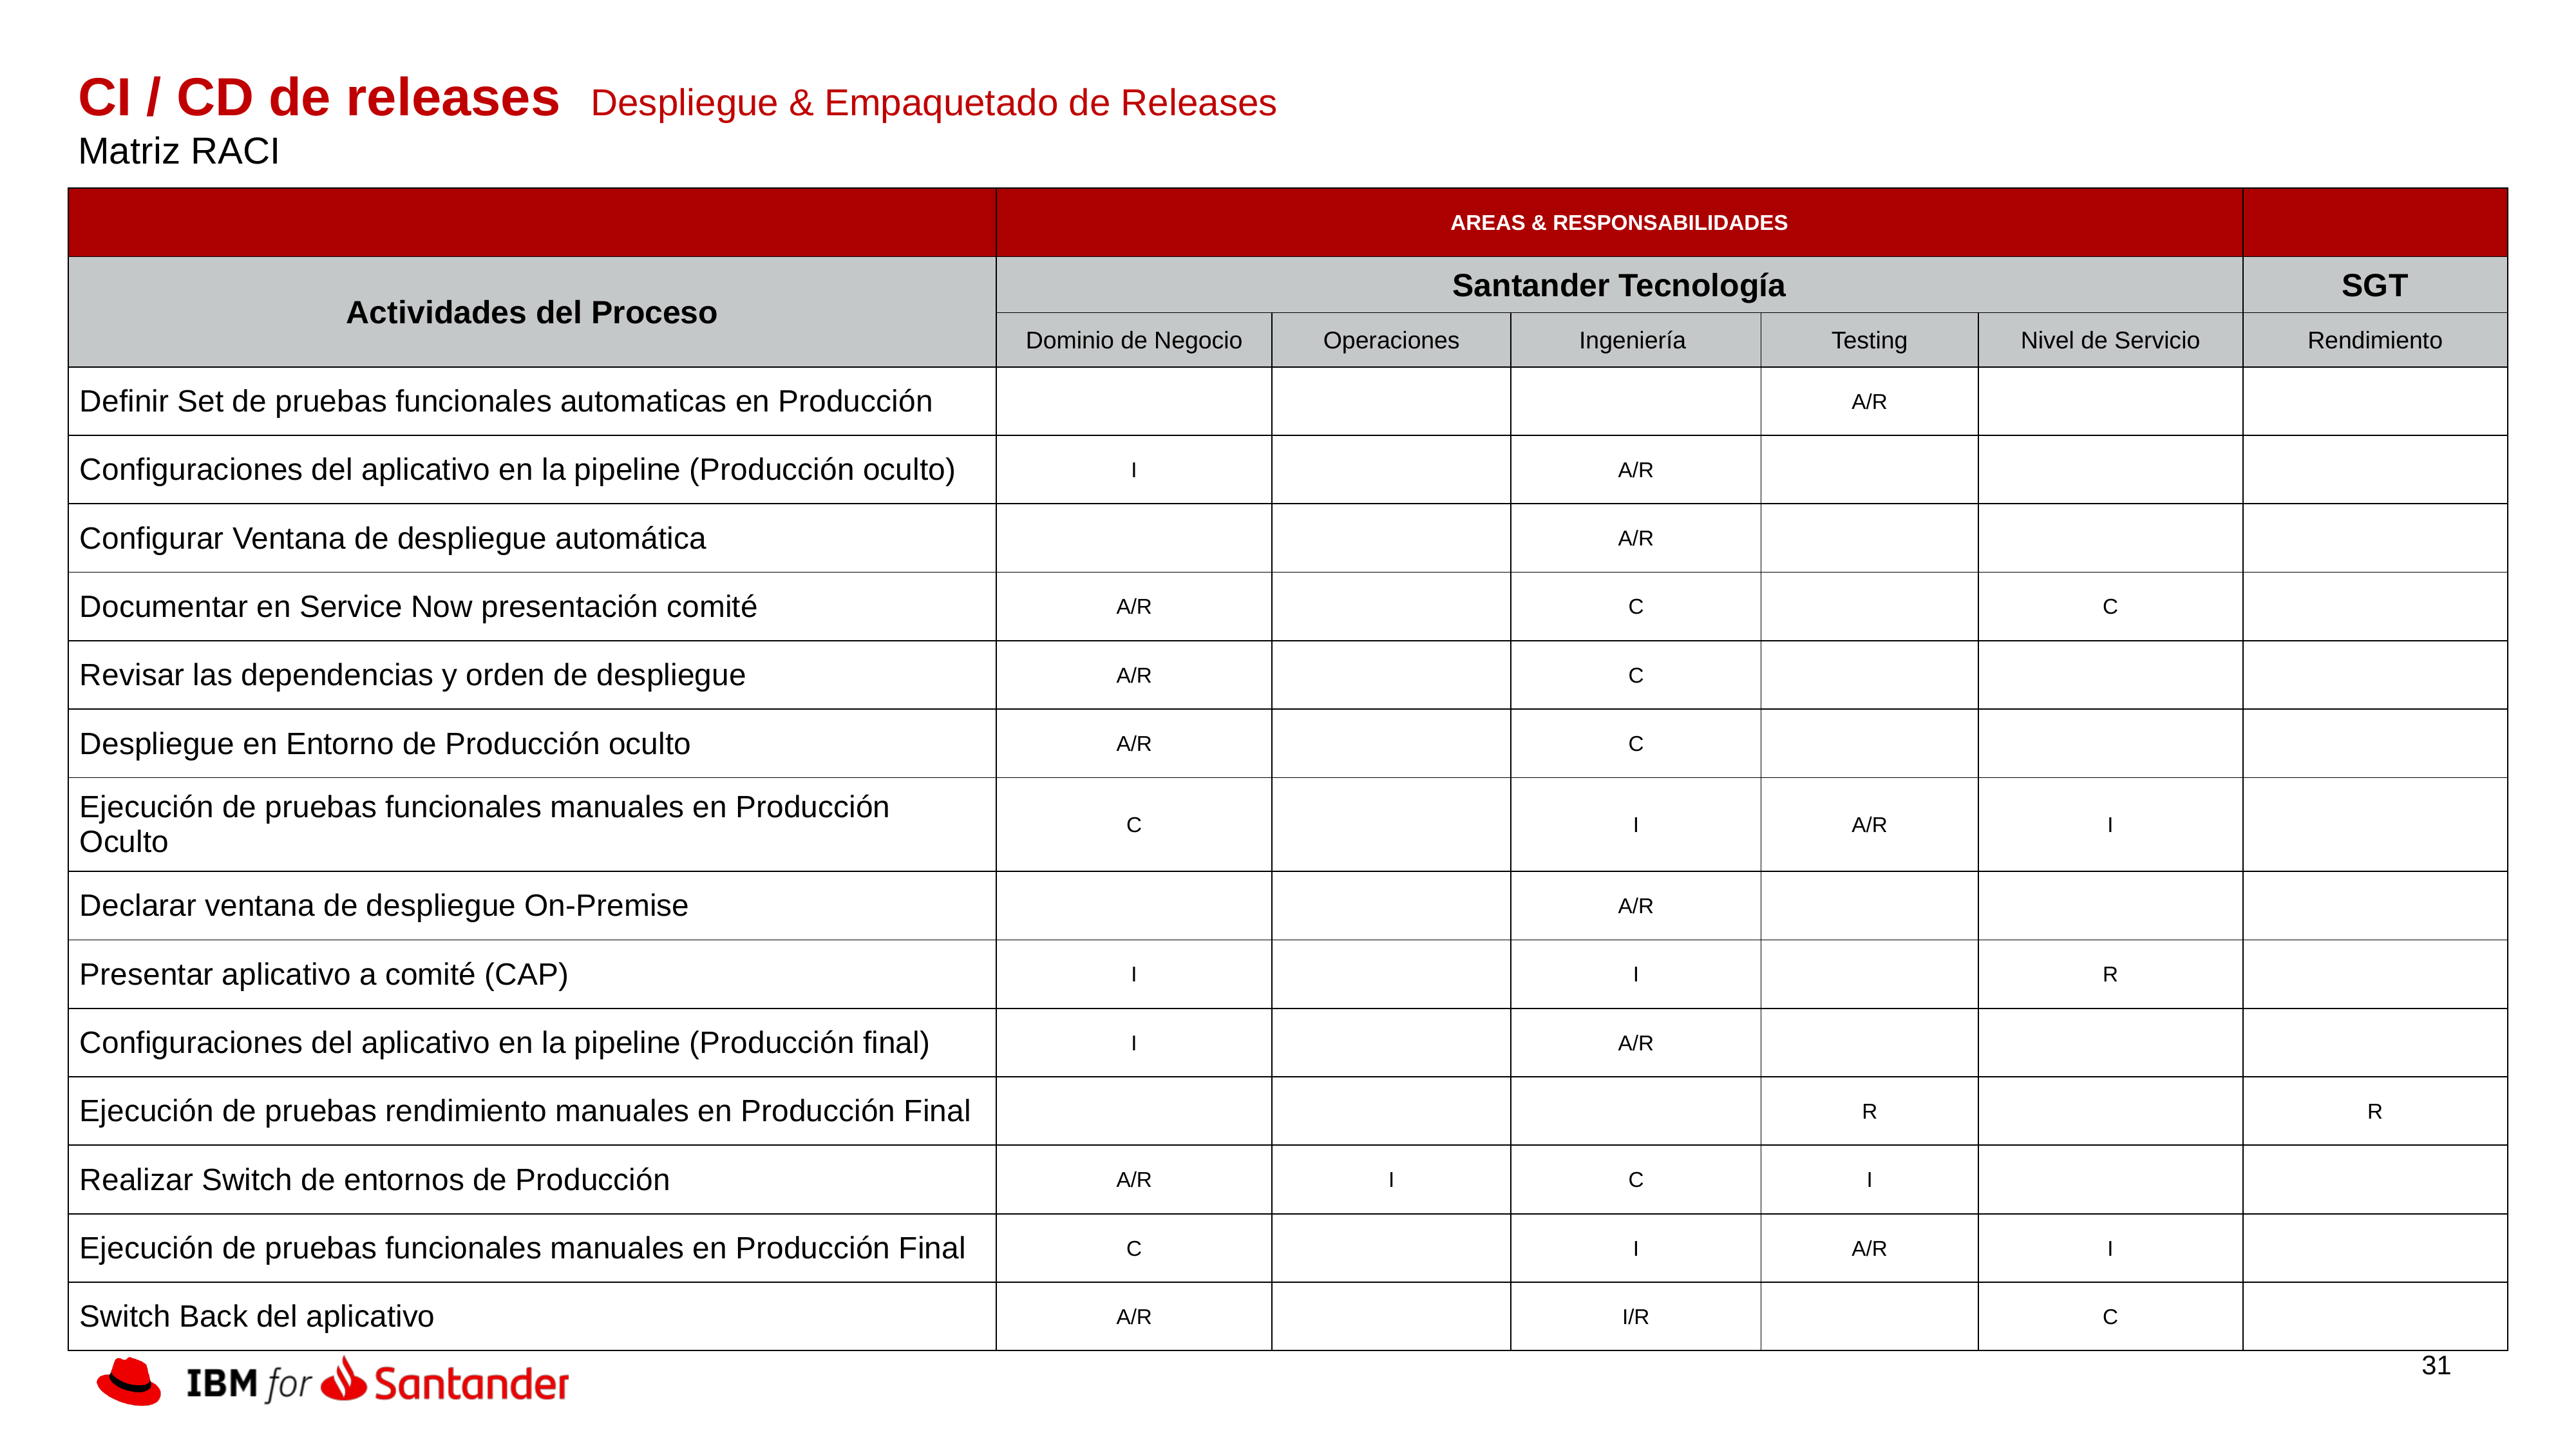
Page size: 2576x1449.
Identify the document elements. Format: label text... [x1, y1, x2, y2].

table_cell [1273, 872, 1510, 940]
table_cell A/R [997, 710, 1271, 777]
picture [97, 1357, 161, 1406]
table_cell [2244, 368, 2507, 435]
table_cell [1273, 436, 1510, 503]
table_cell [2244, 641, 2507, 708]
table_cell A/R [1511, 872, 1761, 940]
table_cell [1273, 641, 1510, 708]
table_cell Dominio de Negocio​ [997, 313, 1271, 366]
table_cell [1761, 940, 1978, 1008]
table_cell [1273, 710, 1510, 777]
table_cell [1979, 1146, 2242, 1213]
table_cell I [997, 436, 1271, 503]
table_cell Ejecución de pruebas funcionales manuales en Producción Oculto [69, 778, 996, 871]
table_cell [1273, 1283, 1510, 1350]
table_cell Configurar Ventana de despliegue automática [69, 504, 996, 572]
table_cell R [1761, 1077, 1978, 1144]
table_cell [2244, 872, 2507, 940]
table_cell C [1511, 1146, 1761, 1213]
table_cell [1761, 436, 1978, 503]
table_cell I [997, 1009, 1271, 1076]
table_cell C [1979, 573, 2242, 640]
table_cell A/R [1761, 778, 1978, 871]
table_cell I/R [1511, 1283, 1761, 1350]
table_cell [1761, 573, 1978, 640]
table_cell [1761, 504, 1978, 572]
table_cell [1979, 641, 2242, 708]
table_cell [2244, 1283, 2507, 1350]
table_cell C [1511, 710, 1761, 777]
table_cell [1979, 504, 2242, 572]
table_cell [997, 1077, 1271, 1144]
table_cell I [1761, 1146, 1978, 1213]
table_cell [2244, 573, 2507, 640]
table_cell A/R [1511, 1009, 1761, 1076]
table_cell I [1273, 1146, 1510, 1213]
table_cell Configuraciones del aplicativo en la pipeline (Producción final) [69, 1009, 996, 1076]
text_box CI / CD de releases Despliegue & Empaquetado de Releases Matriz RACI [68, 57, 2458, 187]
table_cell A/R [997, 1283, 1271, 1350]
table_header [2244, 189, 2507, 256]
table_cell Ejecución de pruebas rendimiento manuales en Producción Final [69, 1077, 996, 1144]
table_cell [2244, 710, 2507, 777]
table_cell [2244, 1009, 2507, 1076]
table_cell A/R [1511, 436, 1761, 503]
table_cell Presentar aplicativo a comité (CAP) [69, 940, 996, 1008]
table_cell [2244, 504, 2507, 572]
table_cell I [1979, 778, 2242, 871]
table_cell [2244, 1146, 2507, 1213]
table_cell Ingeniería ​ [1511, 313, 1761, 366]
table_cell [1273, 1009, 1510, 1076]
table_cell [1979, 872, 2242, 940]
table_cell A/R [997, 1146, 1271, 1213]
table_cell Configuraciones del aplicativo en la pipeline (Producción oculto) [69, 436, 996, 503]
table_cell [1273, 1215, 1510, 1282]
table_cell Nivel de Servicio [1979, 313, 2242, 366]
table_cell I [1511, 940, 1761, 1008]
table_cell [1511, 1077, 1761, 1144]
table_cell A/R [997, 573, 1271, 640]
table_cell [2244, 940, 2507, 1008]
table_cell [1979, 1009, 2242, 1076]
table_cell I [1979, 1215, 2242, 1282]
table_cell [1979, 436, 2242, 503]
table_cell I [1511, 1215, 1761, 1282]
table_cell R [2244, 1077, 2507, 1144]
table_cell Actividades del Proceso​ [69, 257, 996, 366]
table_cell A/R [1511, 504, 1761, 572]
table_cell [1273, 778, 1510, 871]
table_cell SGT [2244, 257, 2507, 312]
table_cell C [1979, 1283, 2242, 1350]
table_cell [1273, 573, 1510, 640]
table_cell Despliegue en Entorno de Producción oculto [69, 710, 996, 777]
table_cell [1761, 1009, 1978, 1076]
table_header [69, 189, 996, 256]
table_cell Operaciones [1273, 313, 1510, 366]
table_cell R [1979, 940, 2242, 1008]
table_cell [1273, 1077, 1510, 1144]
table_cell [1979, 368, 2242, 435]
table_cell Revisar las dependencias y orden de despliegue [69, 641, 996, 708]
table_cell A/R [1761, 1215, 1978, 1282]
table_cell [2244, 436, 2507, 503]
table_cell Ejecución de pruebas funcionales manuales en Producción Final [69, 1215, 996, 1282]
table_cell [2244, 1215, 2507, 1282]
table_cell [1979, 1077, 2242, 1144]
table_cell [1273, 940, 1510, 1008]
table_cell [1761, 872, 1978, 940]
table_cell [1511, 368, 1761, 435]
table_cell [2244, 778, 2507, 871]
table_cell A/R [1761, 368, 1978, 435]
table_cell [997, 872, 1271, 940]
table_cell C [997, 778, 1271, 871]
table_cell [1761, 1283, 1978, 1350]
table_cell Switch Back del aplicativo [69, 1283, 996, 1350]
table_cell I [1511, 778, 1761, 871]
table_cell A/R [997, 641, 1271, 708]
table_cell Santander Tecnología [997, 257, 2242, 312]
table_cell Declarar ventana de despliegue On-Premise [69, 872, 996, 940]
table_cell I [997, 940, 1271, 1008]
table_cell Testing​ [1761, 313, 1978, 366]
table_cell C [1511, 573, 1761, 640]
table_cell [1273, 368, 1510, 435]
table_cell Realizar Switch de entornos de Producción [69, 1146, 996, 1213]
table_cell C [997, 1215, 1271, 1282]
table_cell [997, 504, 1271, 572]
table_cell [1273, 504, 1510, 572]
table_header AREAS & RESPONSABILIDADES [997, 189, 2242, 256]
table_cell Definir Set de pruebas funcionales automaticas en Producción [69, 368, 996, 435]
table_cell [1761, 710, 1978, 777]
table_cell Rendimiento [2244, 313, 2507, 366]
table_cell C [1511, 641, 1761, 708]
table_cell [1979, 710, 2242, 777]
table_cell [997, 368, 1271, 435]
table_cell Documentar en Service Now presentación comité [69, 573, 996, 640]
table_cell [1761, 641, 1978, 708]
